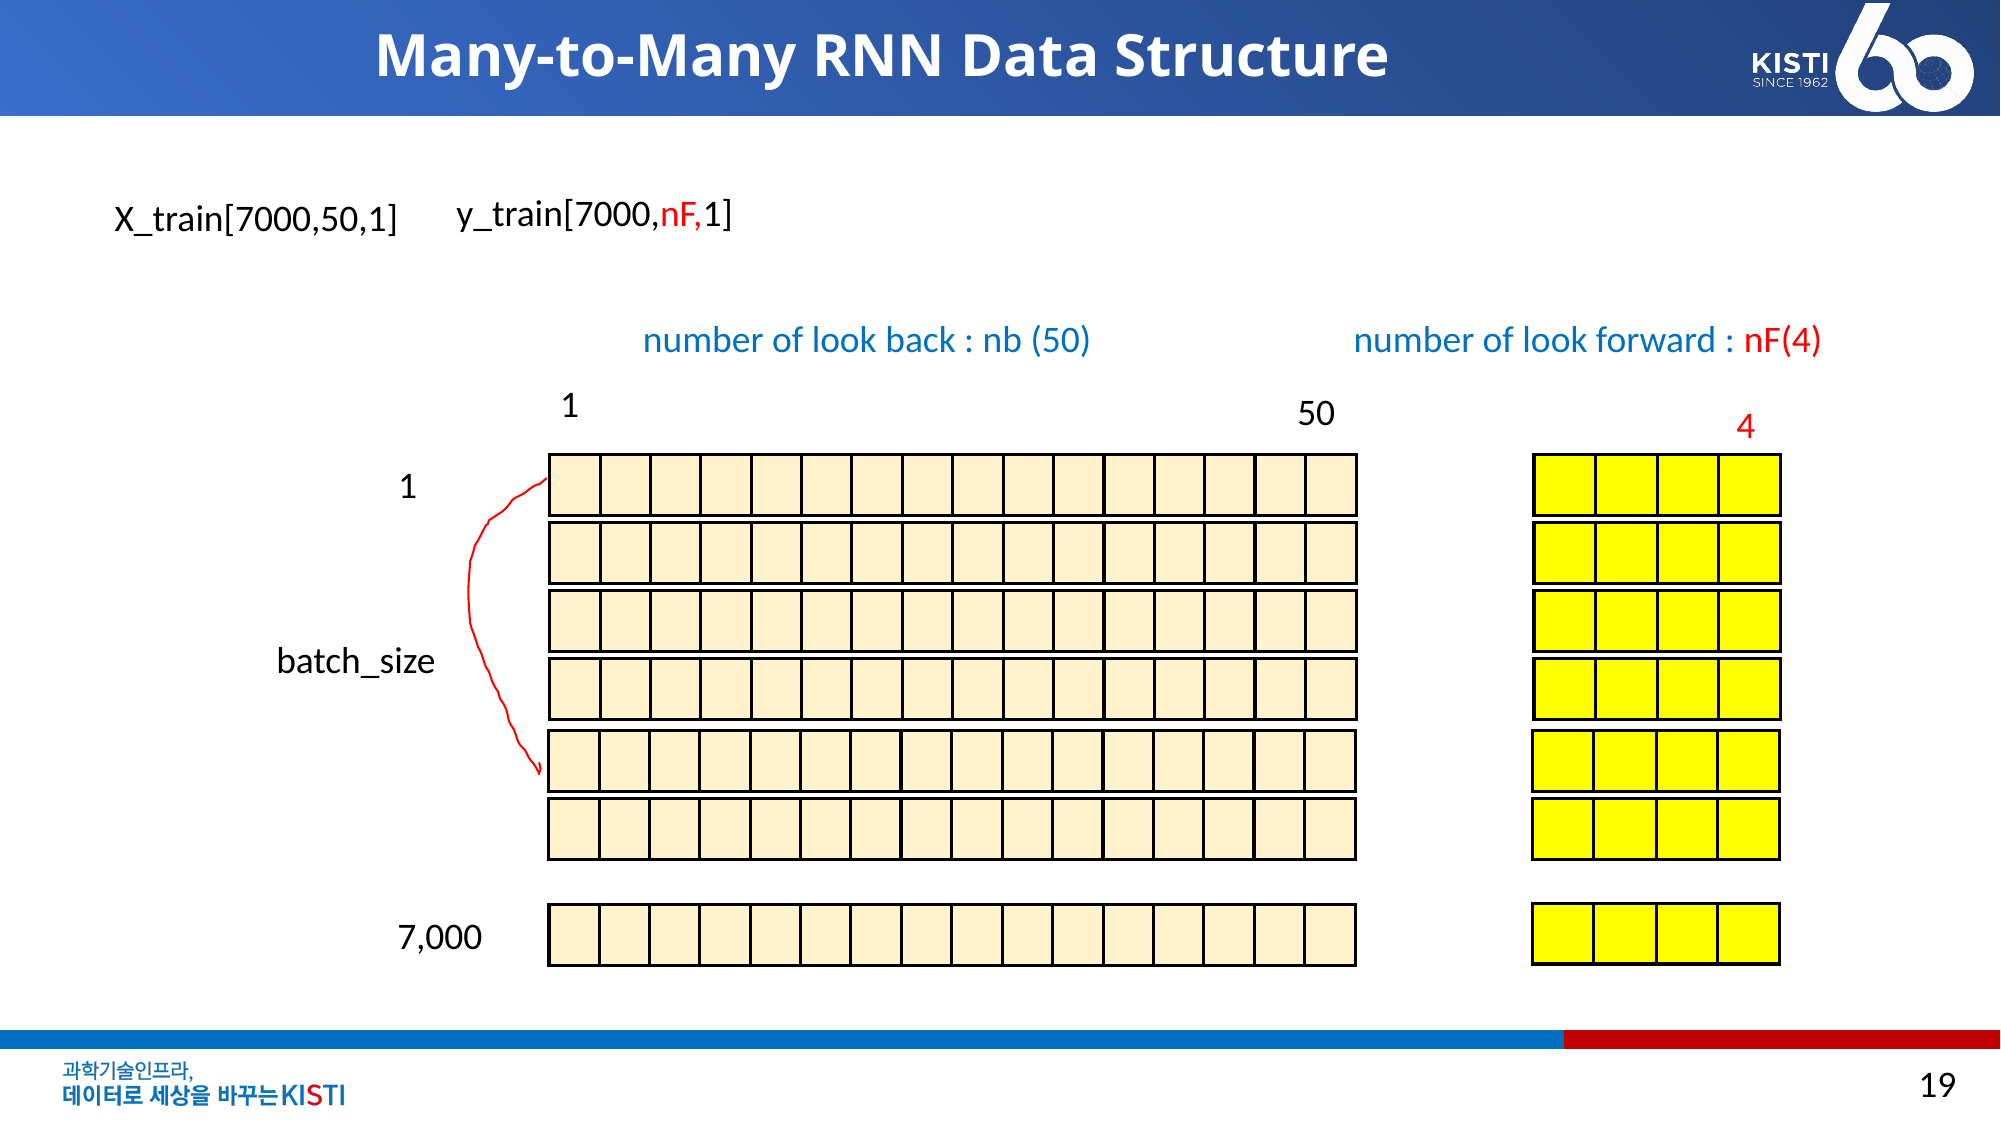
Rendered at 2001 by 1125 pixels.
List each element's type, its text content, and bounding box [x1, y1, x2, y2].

slide_number 19 [1594, 1053, 1971, 1113]
text_box [1533, 453, 1594, 516]
text_box y_train[7000,nF,1] [441, 181, 748, 242]
text_box [1716, 797, 1781, 860]
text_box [549, 904, 1356, 966]
title Many-to-Many RNN Data Structure [53, 1, 1728, 114]
text_box [1656, 658, 1717, 721]
text_box number of look forward : nF(4) [1338, 307, 1838, 368]
text_box [1656, 521, 1717, 584]
text_box [1717, 453, 1782, 516]
text_box [1656, 453, 1717, 516]
text_box [1717, 590, 1782, 653]
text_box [549, 590, 1357, 652]
text_box [1655, 902, 1716, 965]
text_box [549, 522, 1357, 584]
text_box [1593, 902, 1655, 965]
text_box [1533, 521, 1594, 584]
text_box [1532, 797, 1593, 860]
text_box [1655, 797, 1716, 860]
text_box X_train[7000,50,1] [99, 186, 414, 246]
text_box [1656, 590, 1717, 653]
text_box [1655, 729, 1716, 792]
text_box [1533, 590, 1594, 653]
text_box [467, 477, 548, 776]
text_box [1594, 590, 1656, 653]
text_box 1 [383, 454, 433, 514]
text_box number of look back : nb (50) [628, 307, 1107, 368]
text_box [1532, 729, 1593, 792]
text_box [548, 798, 1356, 860]
text_box [1717, 521, 1782, 584]
text_box [1717, 658, 1782, 721]
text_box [548, 730, 1356, 792]
text_box [1532, 902, 1593, 965]
text_box [1594, 658, 1656, 721]
text_box 7,000 [382, 904, 498, 965]
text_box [549, 658, 1357, 720]
picture [63, 1061, 344, 1106]
text_box [1593, 797, 1655, 860]
text_box [1594, 453, 1656, 516]
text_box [549, 454, 1357, 516]
text_box [1533, 658, 1594, 721]
text_box [1716, 902, 1781, 965]
text_box 4 [1721, 393, 1793, 454]
text_box 1 [545, 372, 595, 432]
text_box [1594, 521, 1656, 584]
text_box [1593, 729, 1655, 792]
text_box batch_size [261, 628, 451, 689]
picture [1753, 3, 1974, 112]
text_box [1716, 729, 1781, 792]
text_box 50 [1282, 380, 1354, 441]
